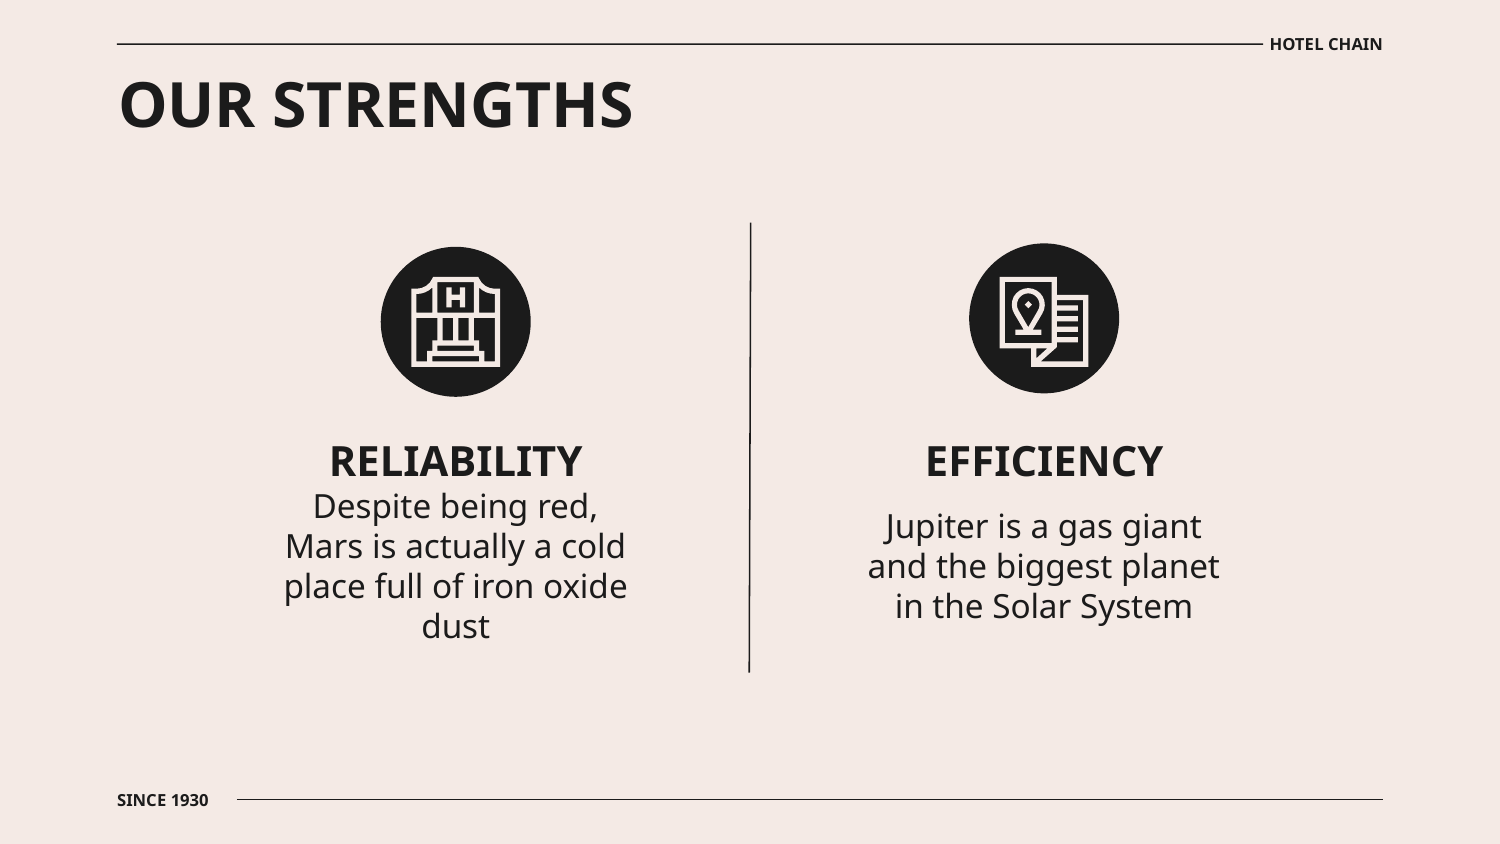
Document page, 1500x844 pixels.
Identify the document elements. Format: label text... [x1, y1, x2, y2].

text_box [380, 246, 531, 397]
subtitle RELIABILITY [270, 421, 642, 499]
title OUR STRENGTHS [118, 64, 1382, 140]
text_box [969, 243, 1120, 394]
subtitle Despite being red, Mars is actually a cold place full of iron oxide dust [270, 499, 642, 633]
subtitle Jupiter is a gas giant and the biggest planet in the Solar System [858, 499, 1230, 633]
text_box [410, 276, 501, 367]
subtitle EFFICIENCY [858, 421, 1230, 499]
title HOTEL CHAIN [1263, 32, 1383, 56]
title SINCE 1930 [116, 787, 237, 812]
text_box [999, 276, 1089, 367]
